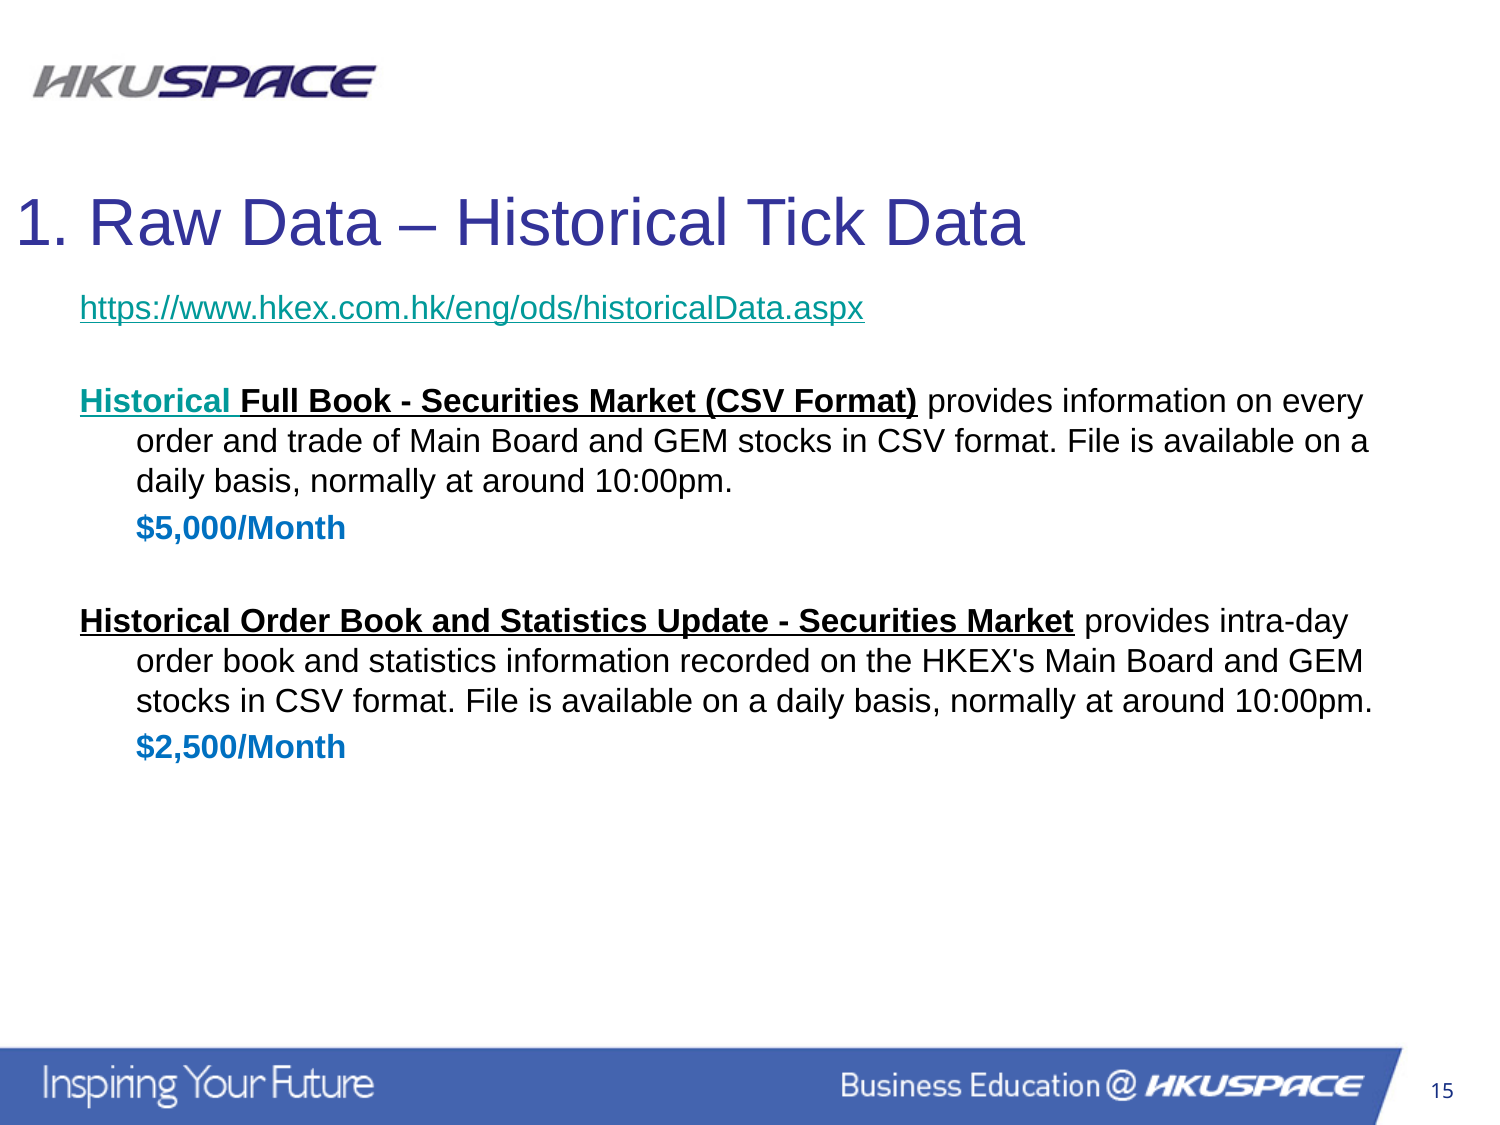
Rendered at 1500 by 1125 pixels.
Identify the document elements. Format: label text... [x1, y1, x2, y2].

text_box https://www.hkex.com.hk/eng/ods/historicalData.aspx Historical Full Book - Securities Market (CSV Format) provides information on every order and trade of Main Board and GEM stocks in CSV format. File is available on a daily basis, normally at around 10:00pm. $5,000/Month Historical Order Book and Statistics Update - Securities Market provides intra-day order book and statistics information recorded on the HKEX's Main Board and GEM stocks in CSV format. File is available on a daily basis, normally at around 10:00pm. $2,500/Month [64, 278, 1412, 1047]
slide_number 15 [1415, 1070, 1499, 1125]
picture [0, 0, 1500, 1125]
title 1. Raw Data – Historical Tick Data [0, 101, 1325, 266]
